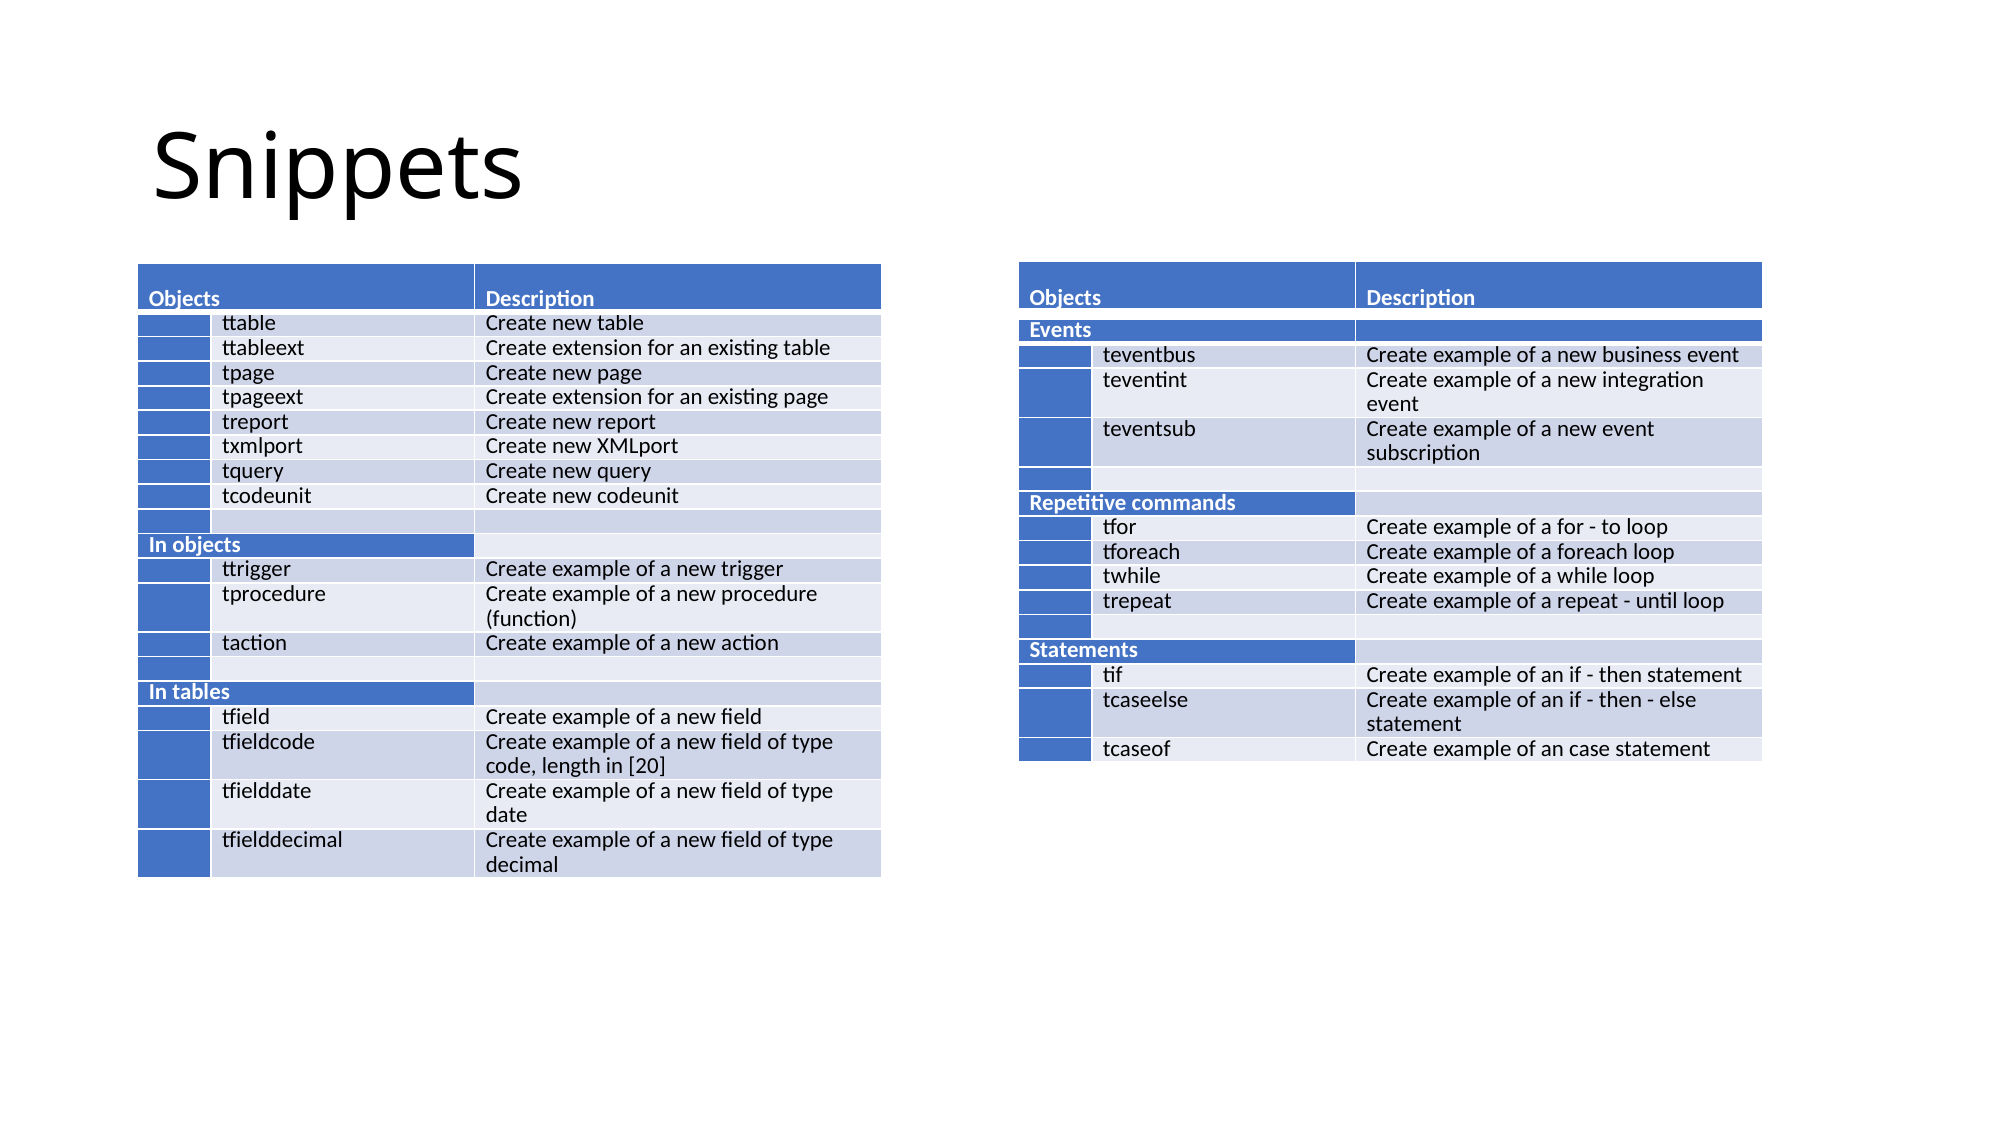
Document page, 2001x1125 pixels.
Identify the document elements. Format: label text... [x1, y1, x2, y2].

table_cell txmlport [212, 436, 474, 459]
table_cell Create extension for an existing page [475, 387, 881, 409]
table_cell [138, 633, 210, 656]
table_cell [138, 830, 210, 877]
table_cell [138, 411, 210, 434]
table_cell [1093, 468, 1355, 490]
table_cell [138, 584, 210, 631]
table_cell tfielddate [212, 780, 474, 828]
table_cell Create example of a foreach loop [1356, 541, 1762, 564]
table_cell [1019, 738, 1091, 761]
table_header [1356, 320, 1762, 341]
table_cell [212, 510, 474, 533]
table_cell [475, 682, 881, 705]
table_cell [475, 534, 881, 557]
table_cell [138, 657, 210, 680]
table_cell Create new report [475, 411, 881, 434]
table_header Description [1356, 262, 1762, 308]
table_cell [138, 485, 210, 508]
table_cell teventsub [1093, 418, 1355, 466]
table_cell taction [212, 633, 474, 656]
table_cell Create example of a repeat - until loop [1356, 591, 1762, 614]
table_cell [138, 559, 210, 582]
table_cell tpageext [212, 387, 474, 409]
table_cell Create example of a new field of type code, length in [20] [475, 731, 881, 779]
table_cell Create new query [475, 460, 881, 483]
table_cell trepeat [1093, 591, 1355, 614]
table_cell tcaseelse [1093, 689, 1355, 737]
table_cell [138, 510, 210, 533]
table_cell Create example of a new business event [1356, 346, 1762, 367]
table_cell Create example of a new trigger [475, 559, 881, 582]
table_cell [1356, 492, 1762, 515]
table_cell [1019, 615, 1091, 638]
table_cell [475, 657, 881, 680]
table_cell twhile [1093, 566, 1355, 589]
table_cell [212, 657, 474, 680]
table_header Description [475, 264, 881, 309]
table_cell [1356, 468, 1762, 490]
table_cell tforeach [1093, 541, 1355, 564]
table_cell Statements [1019, 640, 1355, 663]
table_cell Repetitive commands [1019, 492, 1355, 515]
table_cell Create example of an if - then statement [1356, 665, 1762, 687]
table_cell tcodeunit [212, 485, 474, 508]
table_cell Create example of a new event subscription [1356, 418, 1762, 466]
table_cell [138, 315, 210, 336]
table_header Events [1019, 320, 1355, 341]
table_cell [1019, 369, 1091, 417]
table_cell [1356, 615, 1762, 638]
table_cell Create example of a new field of type date [475, 780, 881, 828]
table_cell tprocedure [212, 584, 474, 631]
table_cell [138, 387, 210, 409]
table_cell In tables [138, 682, 474, 705]
table_cell Create example of a new procedure (function) [475, 584, 881, 631]
table_cell tfor [1093, 517, 1355, 540]
table_cell tfielddecimal [212, 830, 474, 877]
table_cell [138, 731, 210, 779]
table_cell treport [212, 411, 474, 434]
table_cell [1019, 346, 1091, 367]
table_cell Create example of an if - then - else statement [1356, 689, 1762, 737]
table_cell tquery [212, 460, 474, 483]
table_cell [1019, 591, 1091, 614]
table_cell [1019, 689, 1091, 737]
table_cell tif [1093, 665, 1355, 687]
table_cell [138, 337, 210, 360]
table_cell [138, 707, 210, 730]
table_cell [1019, 468, 1091, 490]
table_cell Create extension for an existing table [475, 337, 881, 360]
table_cell Create new table [475, 315, 881, 336]
table_cell tfield [212, 707, 474, 730]
table_header Objects [1019, 262, 1355, 308]
table_cell Create example of a for - to loop [1356, 517, 1762, 540]
table_cell [138, 436, 210, 459]
table_cell [138, 460, 210, 483]
table_cell [138, 362, 210, 385]
table_cell teventint [1093, 369, 1355, 417]
table_cell tfieldcode [212, 731, 474, 779]
table_cell [138, 780, 210, 828]
table_header Objects [138, 264, 474, 309]
table_cell tpage [212, 362, 474, 385]
table_cell teventbus [1093, 346, 1355, 367]
table_cell Create new page [475, 362, 881, 385]
table_cell Create example of a new action [475, 633, 881, 656]
table_cell Create new codeunit [475, 485, 881, 508]
table_cell [1019, 517, 1091, 540]
table_cell ttableext [212, 337, 474, 360]
table_cell Create example of a new integration event [1356, 369, 1762, 417]
table_cell [1019, 566, 1091, 589]
table_cell [1356, 640, 1762, 663]
table_cell Create new XMLport [475, 436, 881, 459]
table_cell Create example of a while loop [1356, 566, 1762, 589]
title Snippets [137, 59, 1863, 278]
table_cell In objects [138, 534, 474, 557]
table_cell ttrigger [212, 559, 474, 582]
table_cell [1019, 665, 1091, 687]
table_cell ttable [212, 315, 474, 336]
table_cell [1093, 615, 1355, 638]
table_cell [1019, 541, 1091, 564]
table_cell Create example of an case statement [1356, 738, 1762, 761]
table_cell [475, 510, 881, 533]
table_cell Create example of a new field [475, 707, 881, 730]
table_cell tcaseof [1093, 738, 1355, 761]
table_cell Create example of a new field of type decimal [475, 830, 881, 877]
table_cell [1019, 418, 1091, 466]
